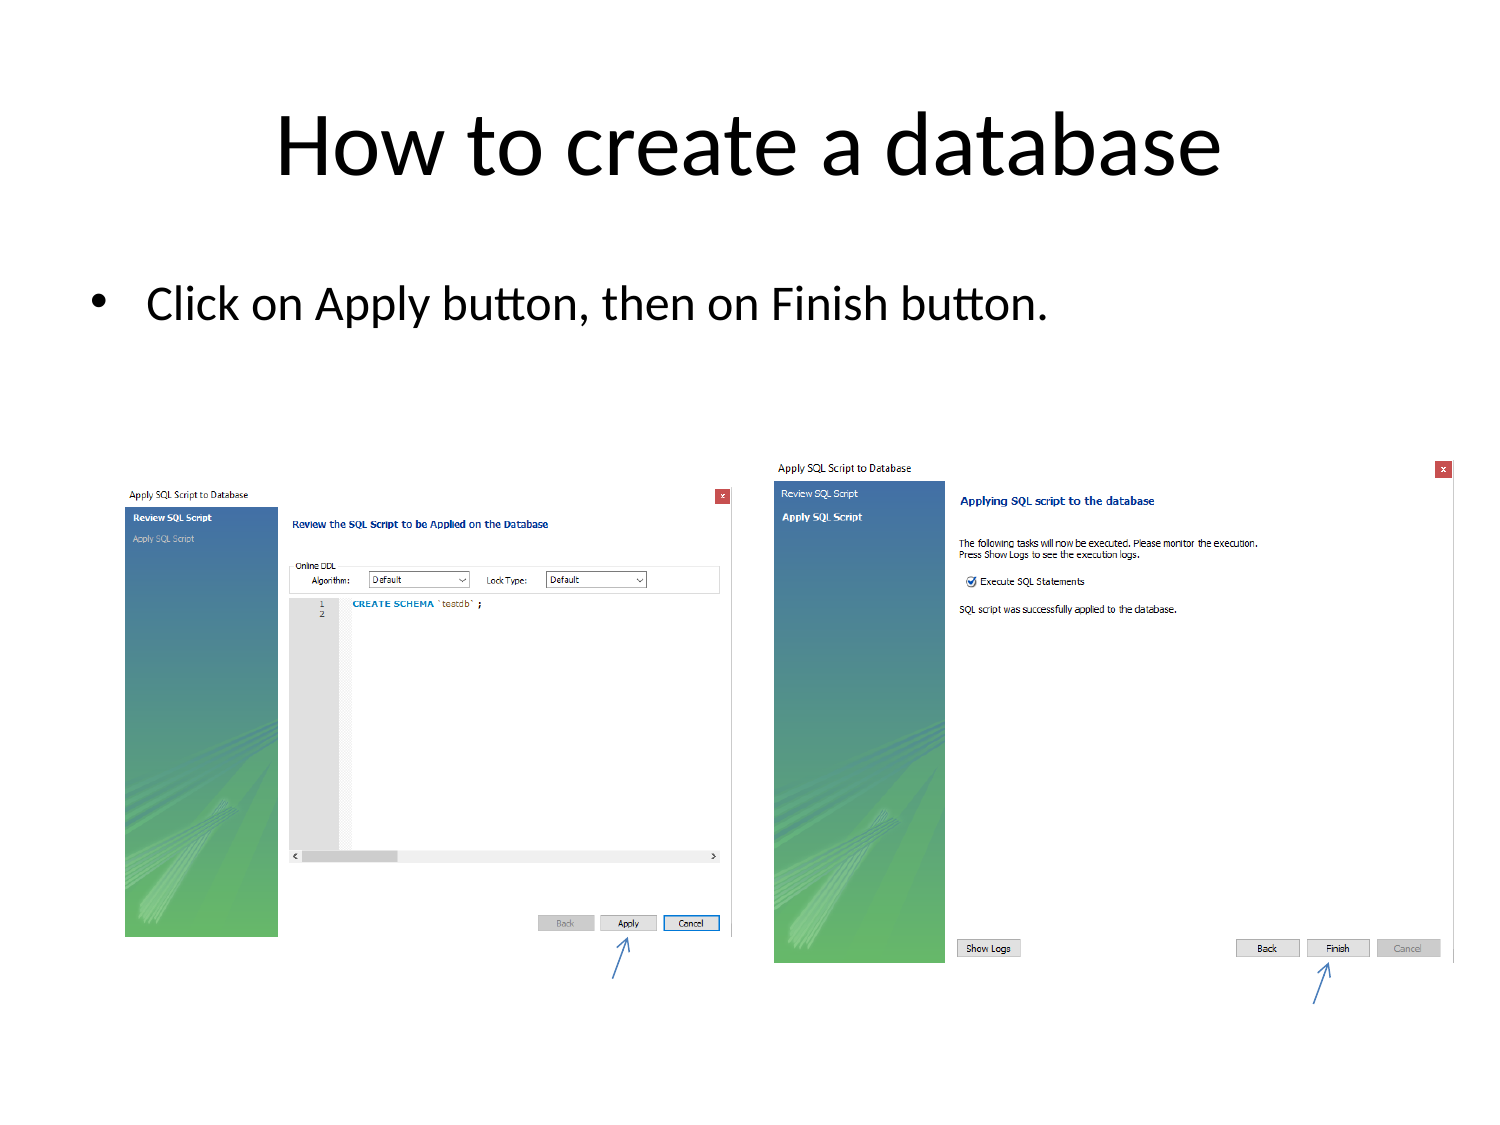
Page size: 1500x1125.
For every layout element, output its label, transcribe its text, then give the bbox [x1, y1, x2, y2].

picture [774, 460, 1454, 963]
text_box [612, 936, 629, 979]
picture [124, 487, 732, 938]
title How to create a database [75, 45, 1425, 233]
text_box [1313, 961, 1329, 1005]
list Click on Apply button, then on Finish button. [75, 262, 1425, 1005]
